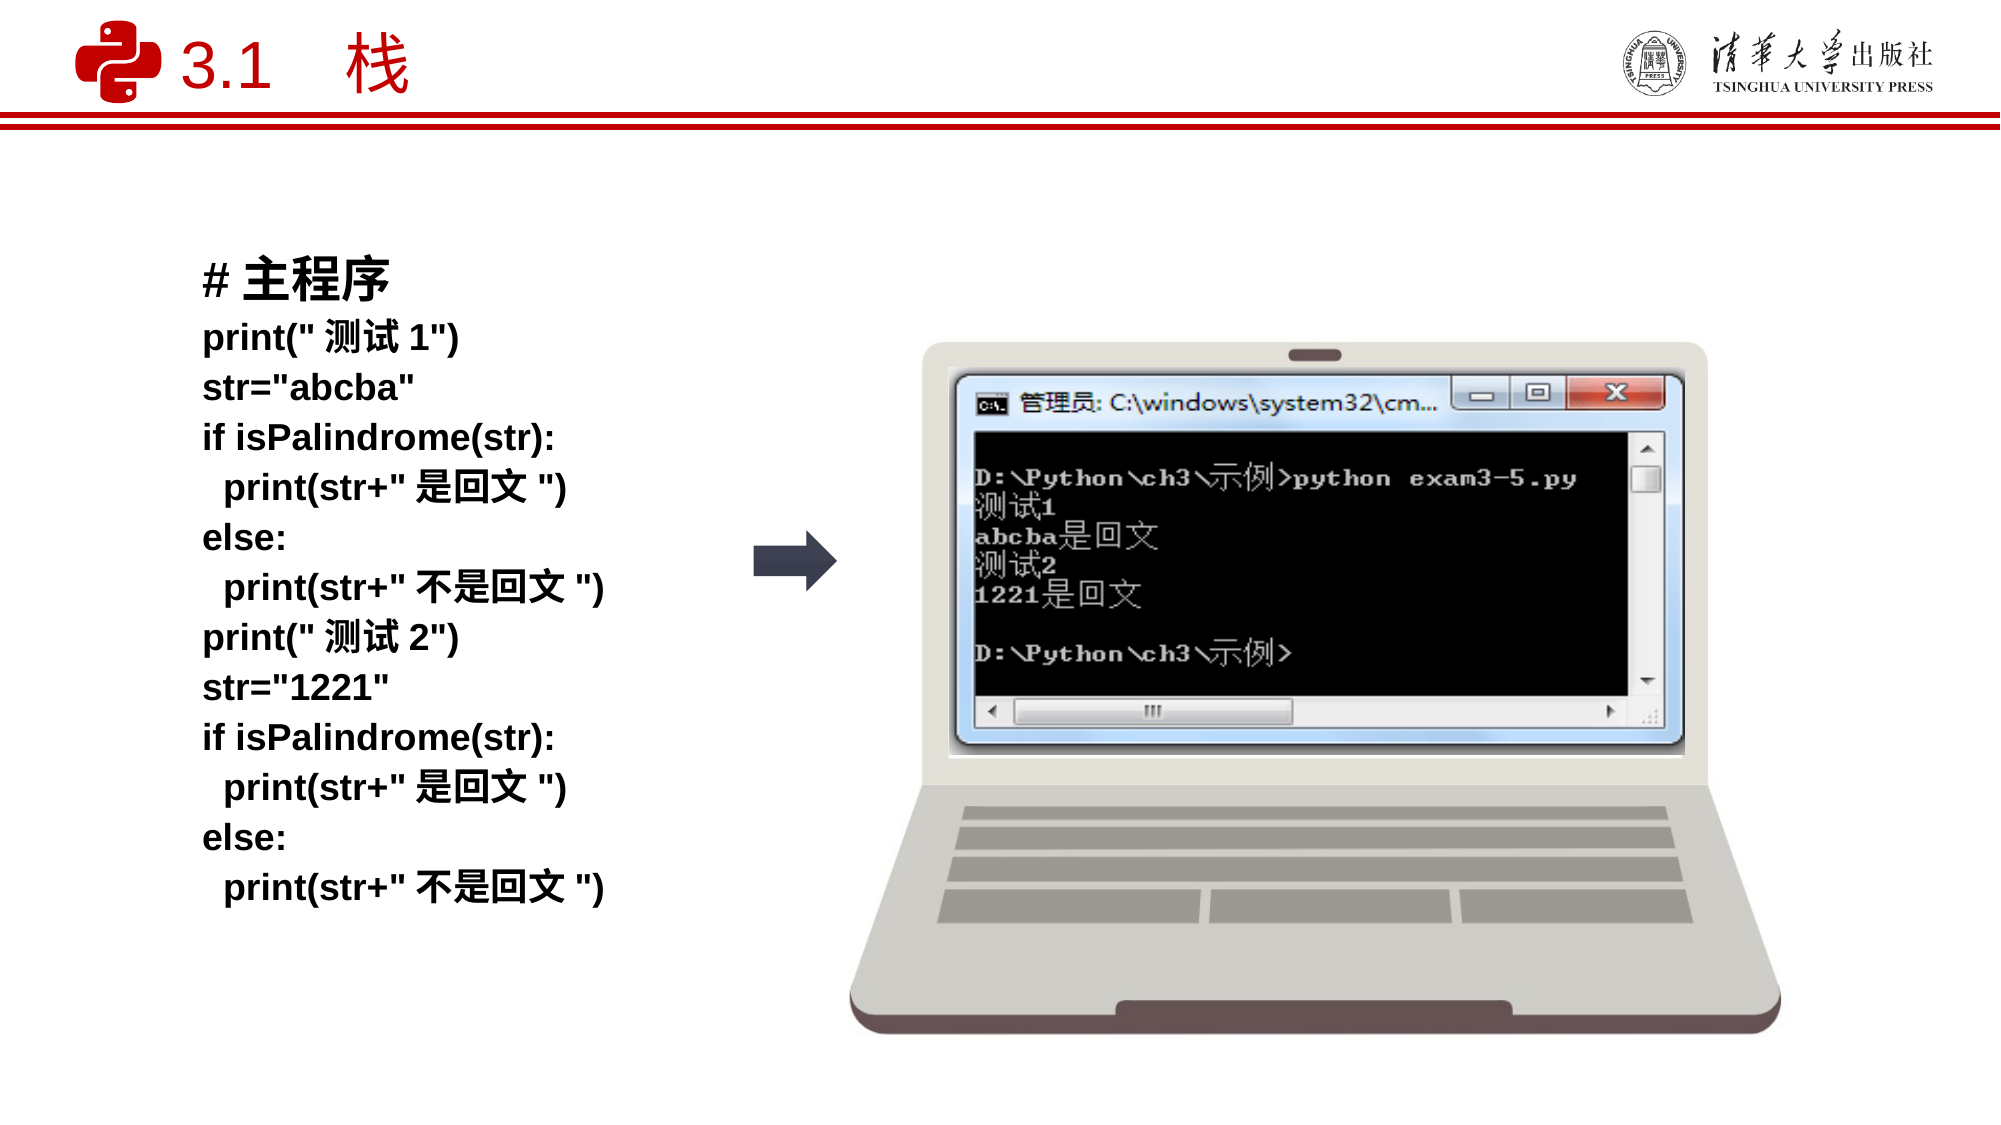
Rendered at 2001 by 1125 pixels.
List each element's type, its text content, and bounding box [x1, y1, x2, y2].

text_box #主程序 print("测试1") str="abcba" if isPalindrome(str): print(str+"是回文") else: print(str+"不是回文") print("测试2") str="1221" if isPalindrome(str): print(str+"是回文") else: print(str+"不是回文") [172, 239, 713, 927]
text_box 3.1 栈 [166, 14, 427, 110]
picture [754, 268, 1869, 1114]
